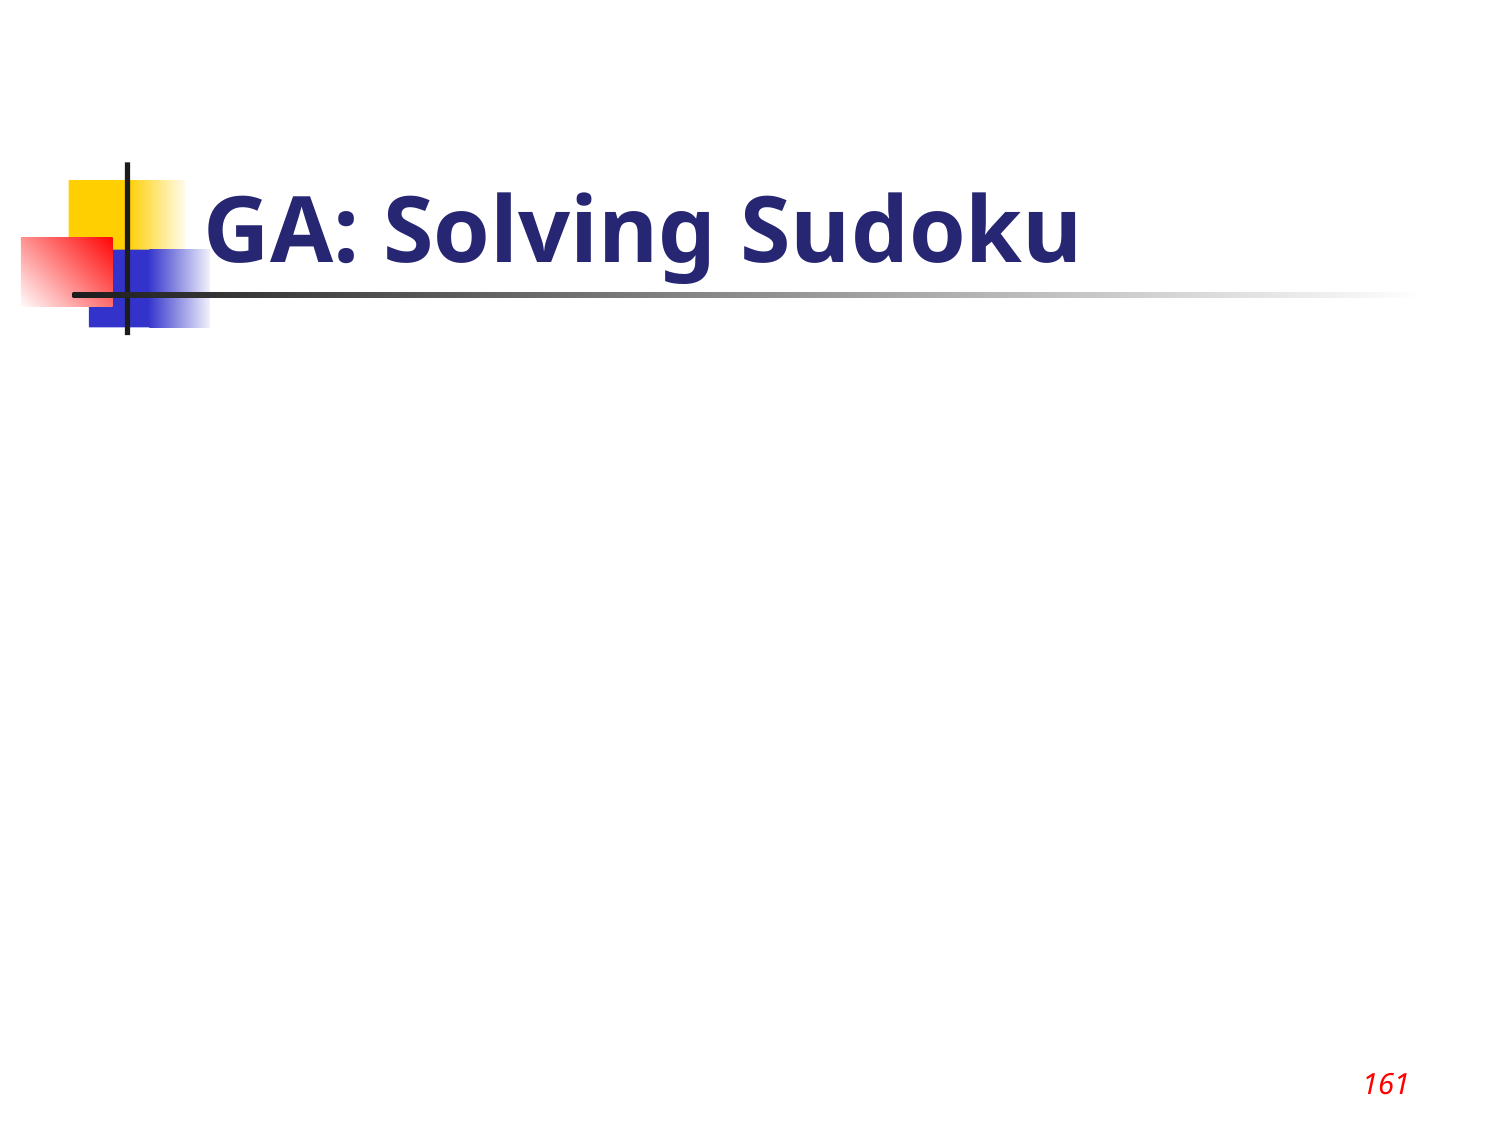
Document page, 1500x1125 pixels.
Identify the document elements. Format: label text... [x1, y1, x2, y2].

title GA: Solving Sudoku [188, 101, 1468, 289]
slide_number 161 [1112, 1037, 1426, 1113]
